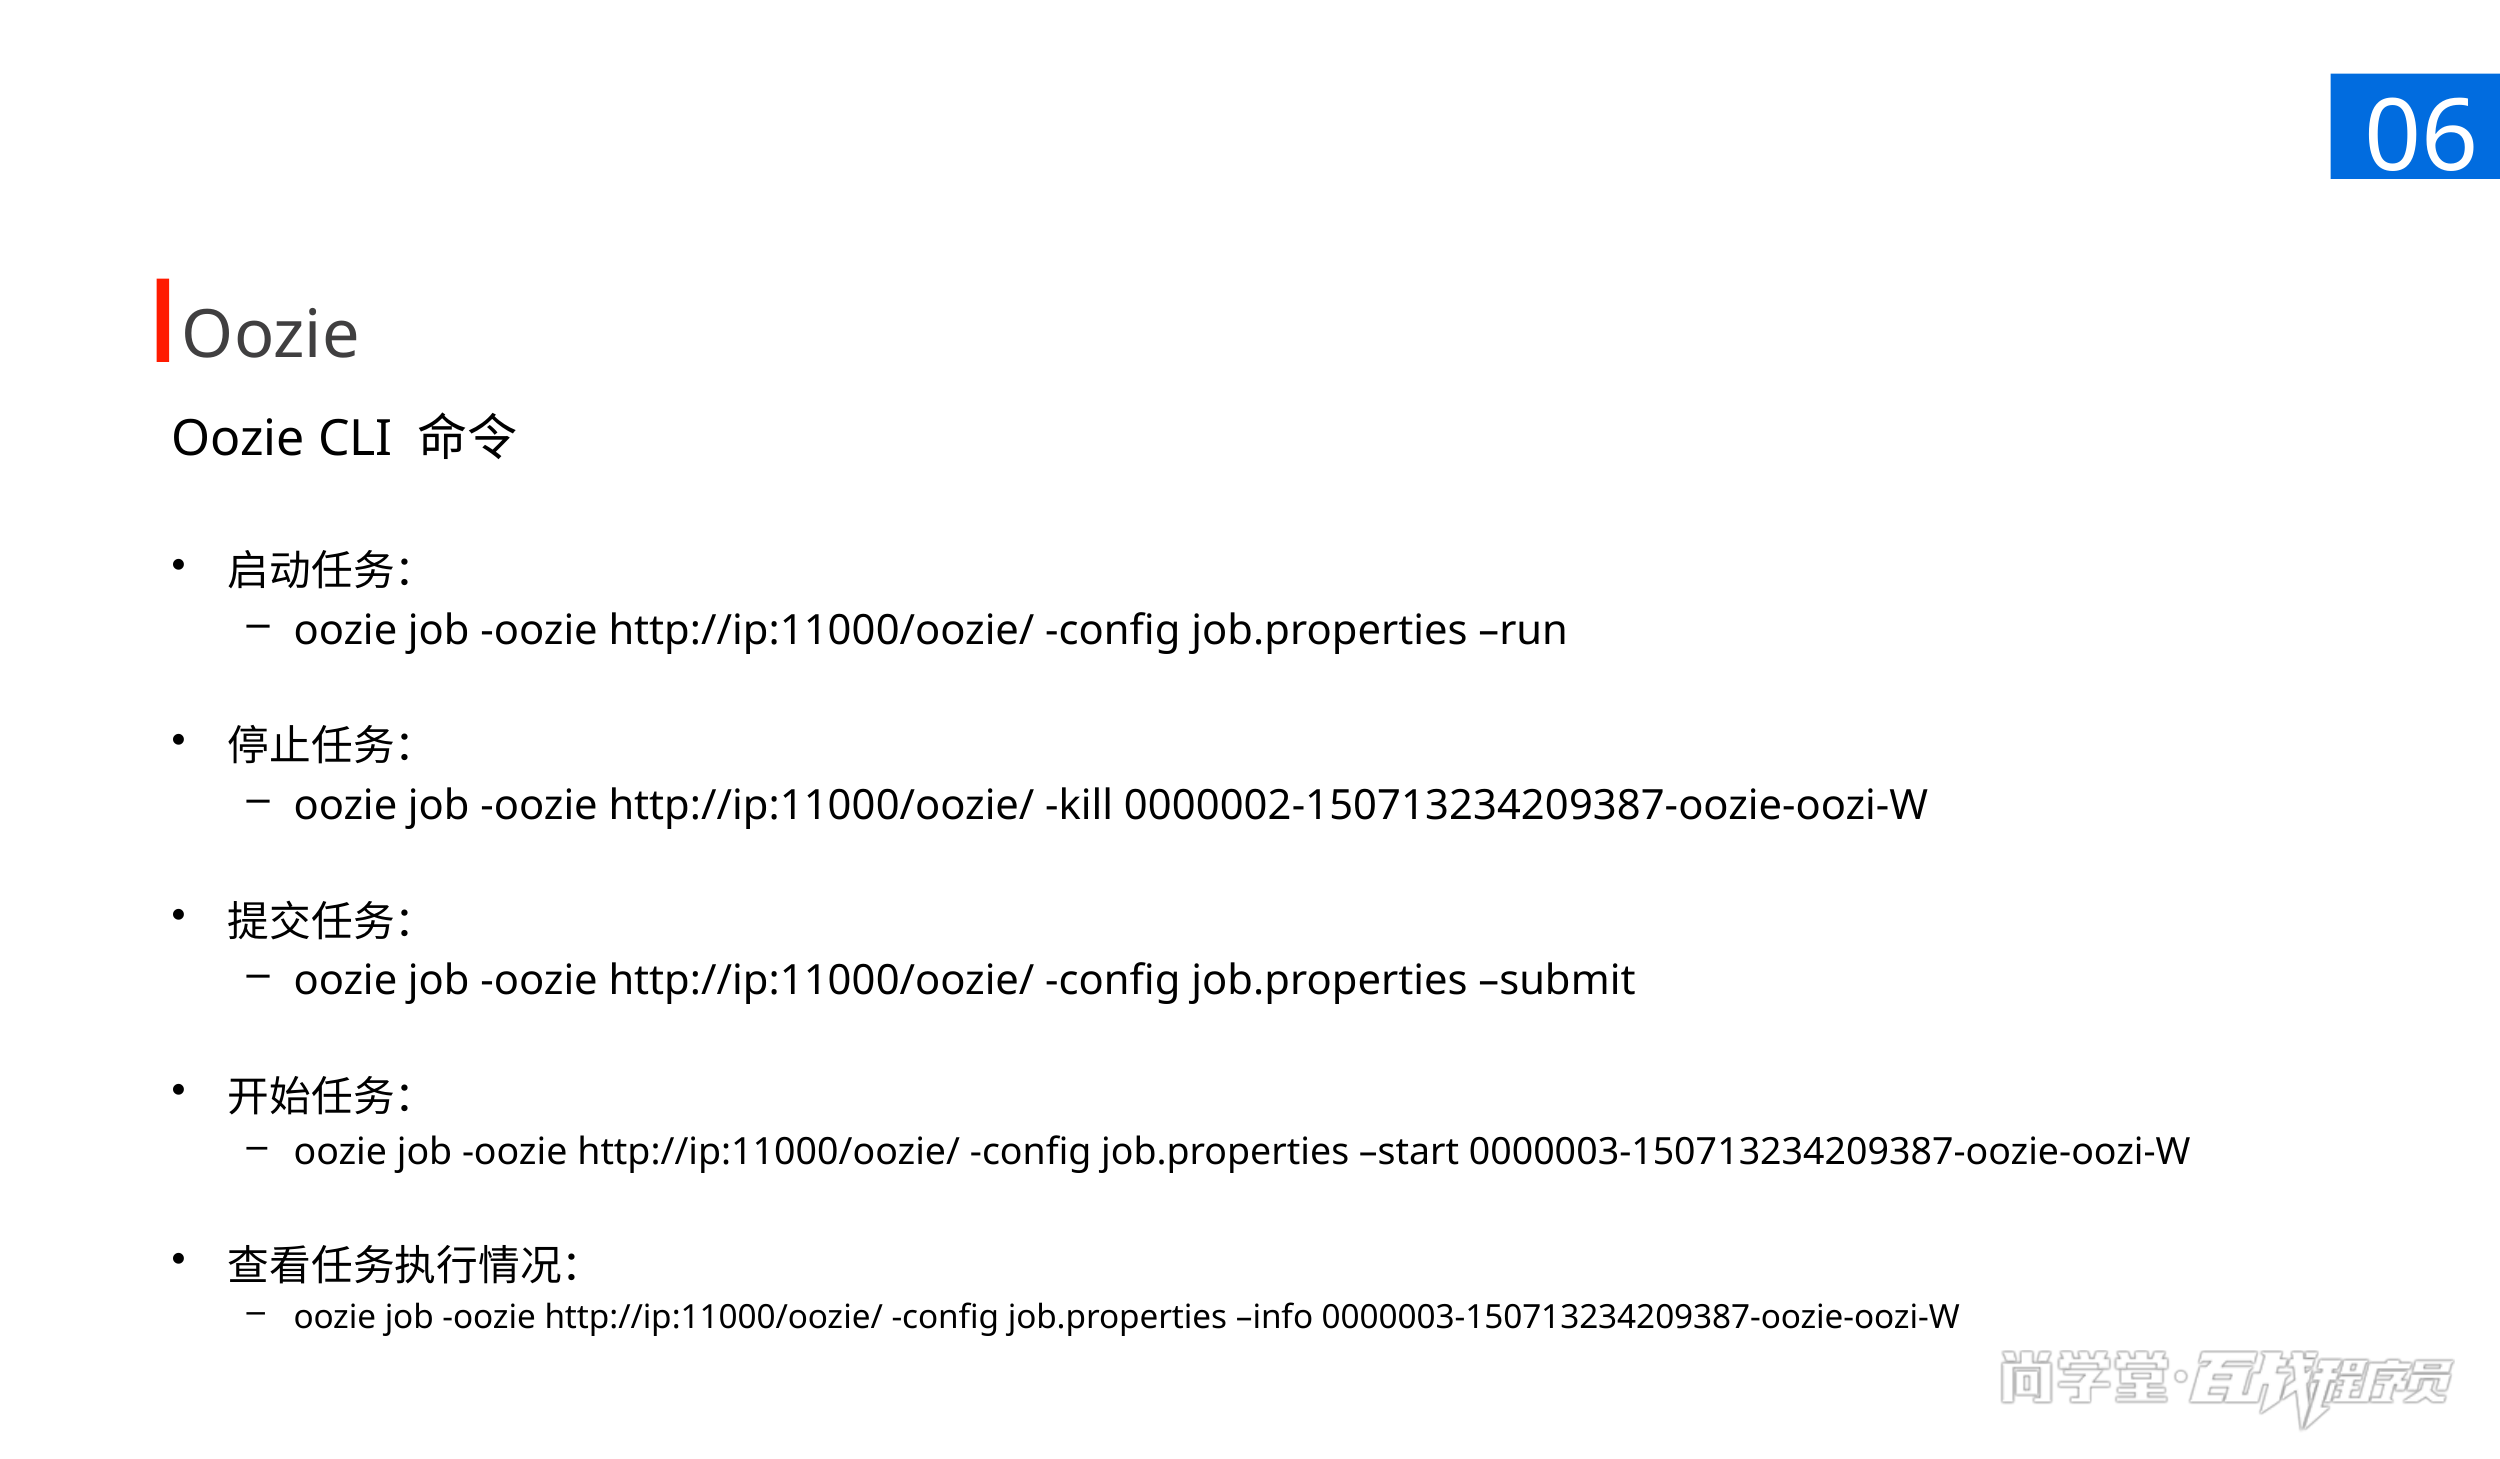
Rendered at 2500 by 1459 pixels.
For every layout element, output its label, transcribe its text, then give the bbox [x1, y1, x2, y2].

text_box Oozie [174, 283, 2301, 380]
text_box 06 [2300, 65, 2500, 196]
picture [2331, 1350, 2455, 1433]
text_box [156, 278, 170, 362]
text_box Oozie CLI 命令 启动任务： oozie job -oozie http://ip:11000/oozie/ -config job.properties –run 停止任务： oozie job -oozie http://ip:11000/oozie/ -kill 0000002-150713234209387-oozie-oozi-W 提交任务： oozie job -oozie http://ip:11000/oozie/ -config job.properties –submit 开始任务： oozie job -oozie http://ip:11000/oozie/ -config job.properties –start 0000003-150713234209387-oozie-oozi-W 查看任务执行情况： oozie job -oozie http://ip:11000/oozie/ -config job.properties –info 0000003-150713234209387-oozie-oozi-W [156, 398, 2331, 1438]
